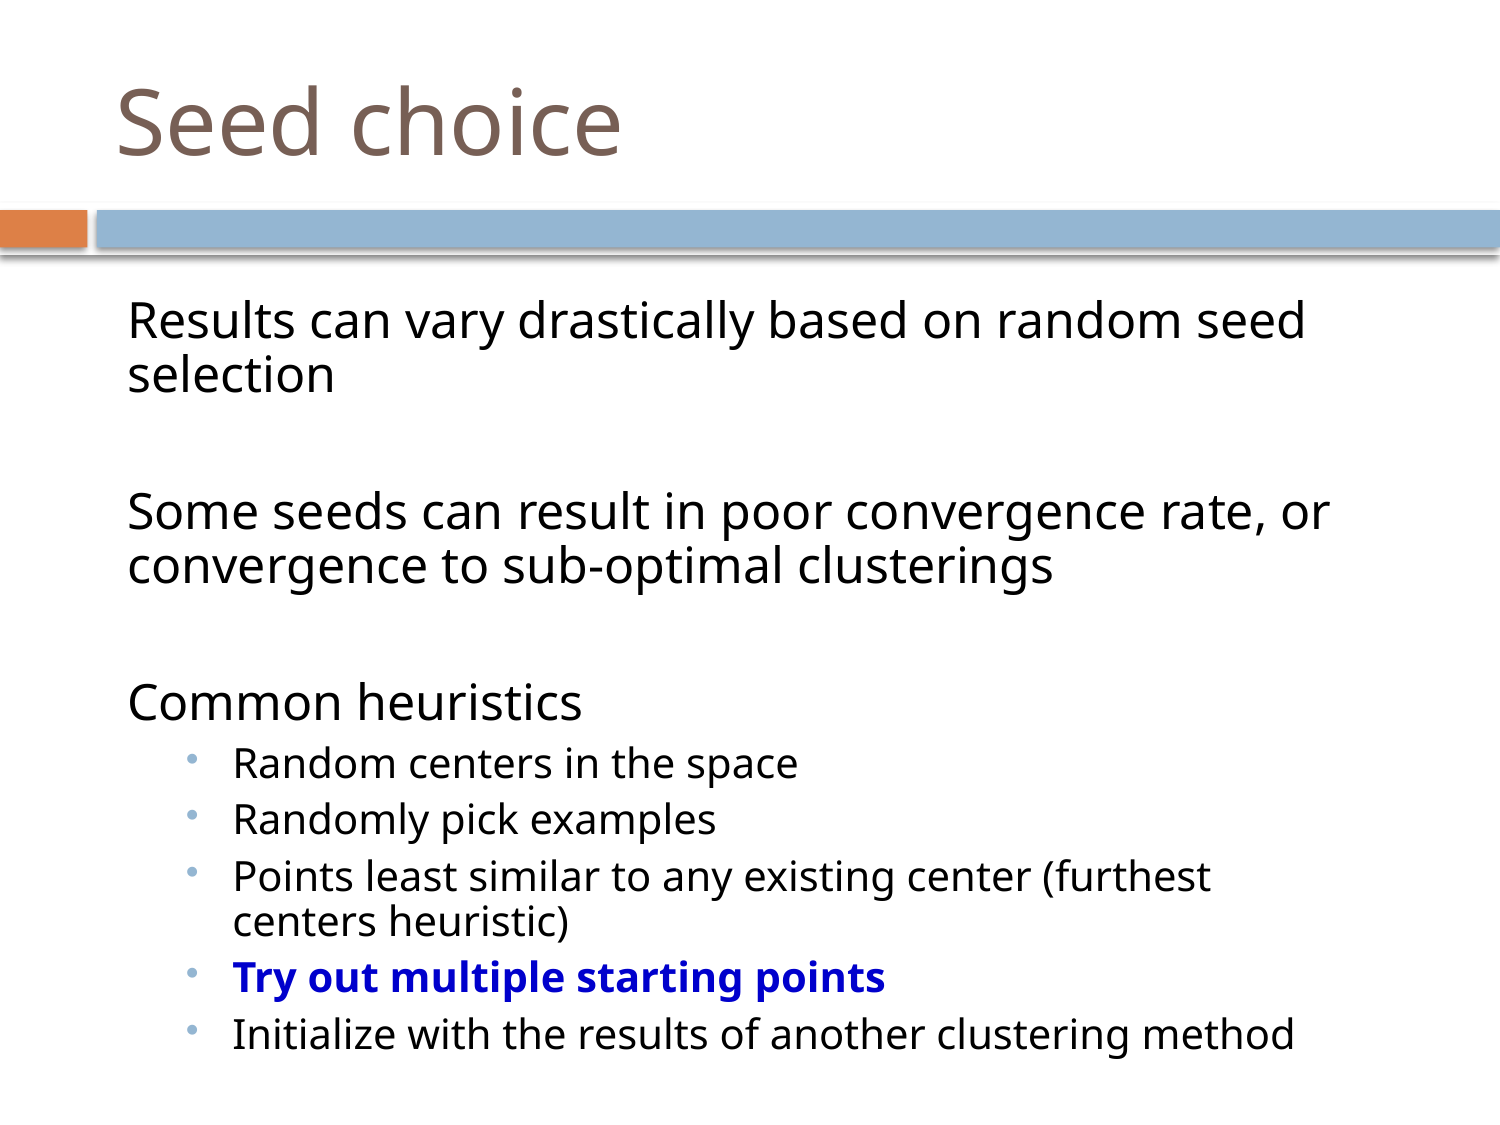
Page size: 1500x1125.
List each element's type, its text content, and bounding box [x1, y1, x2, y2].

title Seed choice [100, 37, 1438, 200]
list Results can vary drastically based on random seed selection Some seeds can result in poor convergence rate, or convergence to sub-optimal clusterings Common heuristics Random centers in the space Randomly pick examples Points least similar to any existing center (furthest centers heuristic) Try out multiple starting points Initialize with the results of another clustering method [112, 287, 1375, 1088]
